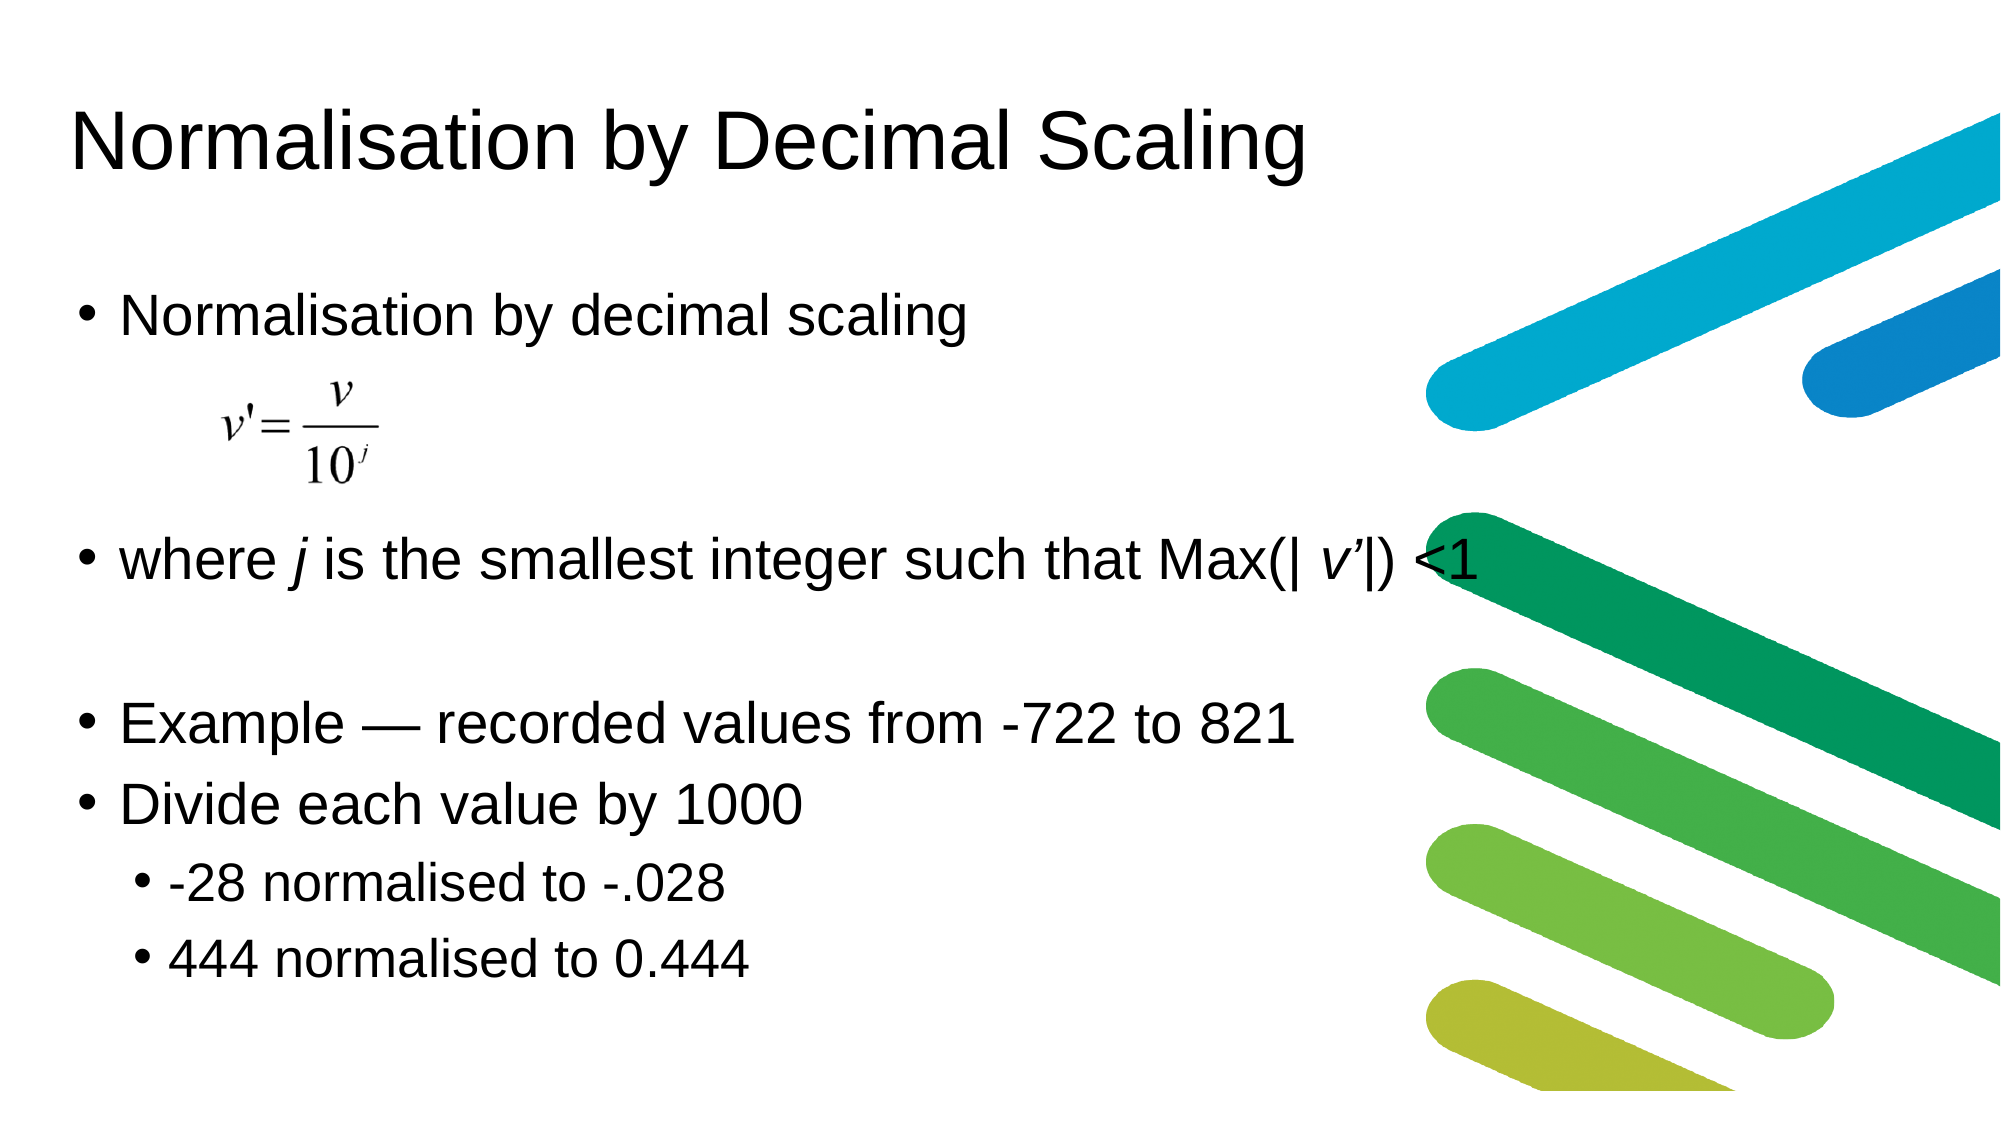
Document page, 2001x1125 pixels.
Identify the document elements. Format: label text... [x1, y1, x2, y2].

picture [1426, 0, 2001, 330]
list Normalisation by decimal scaling where j is the smallest integer such that Max(| v’|) <1 Example — recorded values from -722 to 821 Divide each value by 1000 -28 normalised to -.028 444 normalised to 0.444 [62, 269, 1863, 1113]
title Normalisation by Decimal Scaling [55, 42, 1855, 231]
picture [1863, 356, 2001, 1091]
picture [184, 373, 408, 489]
